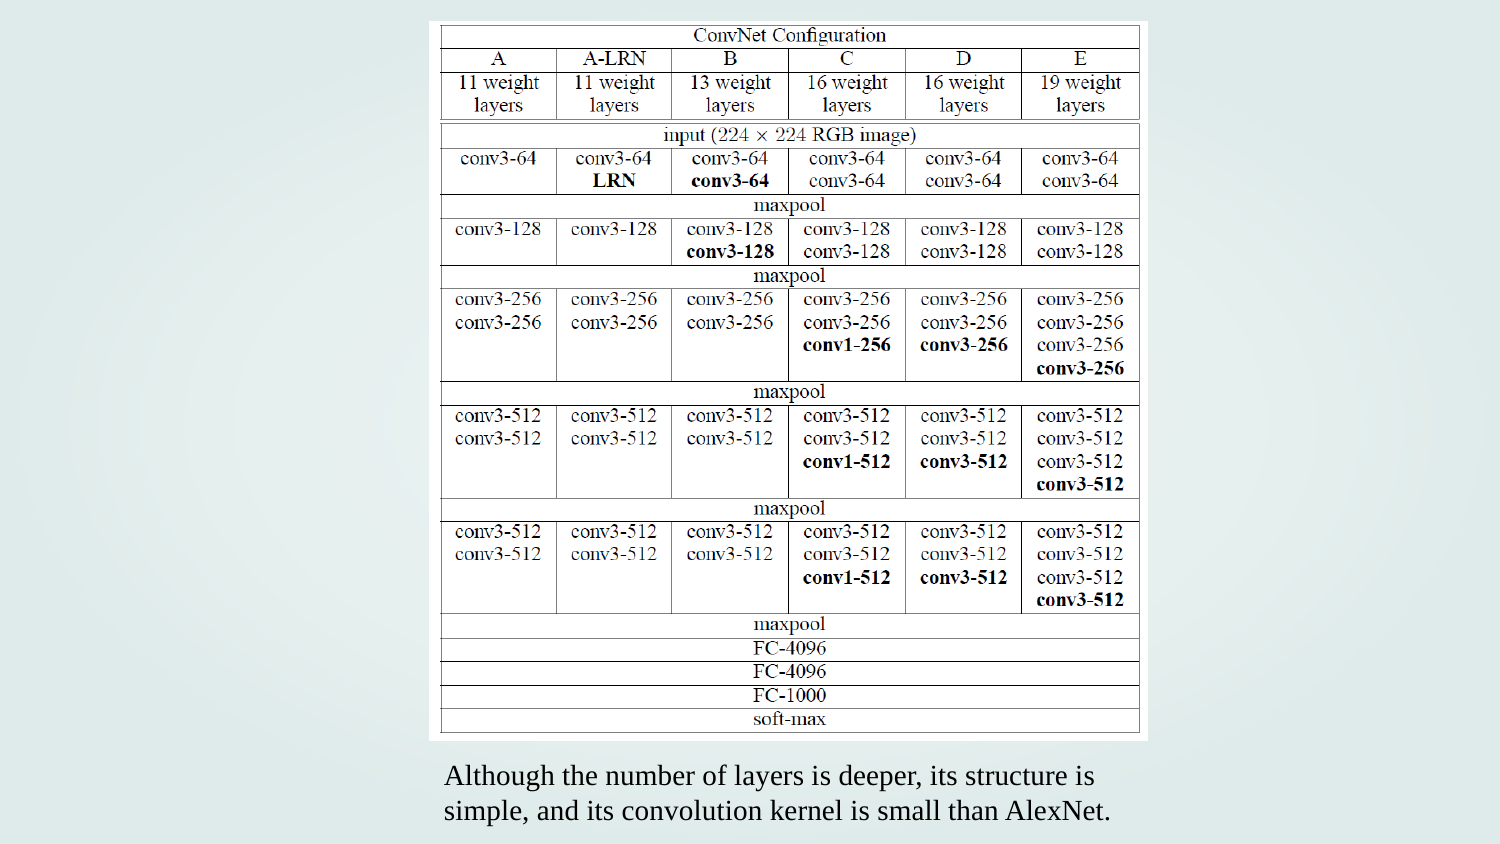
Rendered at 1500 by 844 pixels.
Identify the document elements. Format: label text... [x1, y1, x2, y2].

text_box Although the number of layers is deeper, its structure is simple, and its convolution kernel is small than AlexNet. [429, 749, 1180, 834]
picture [0, 0, 1500, 844]
